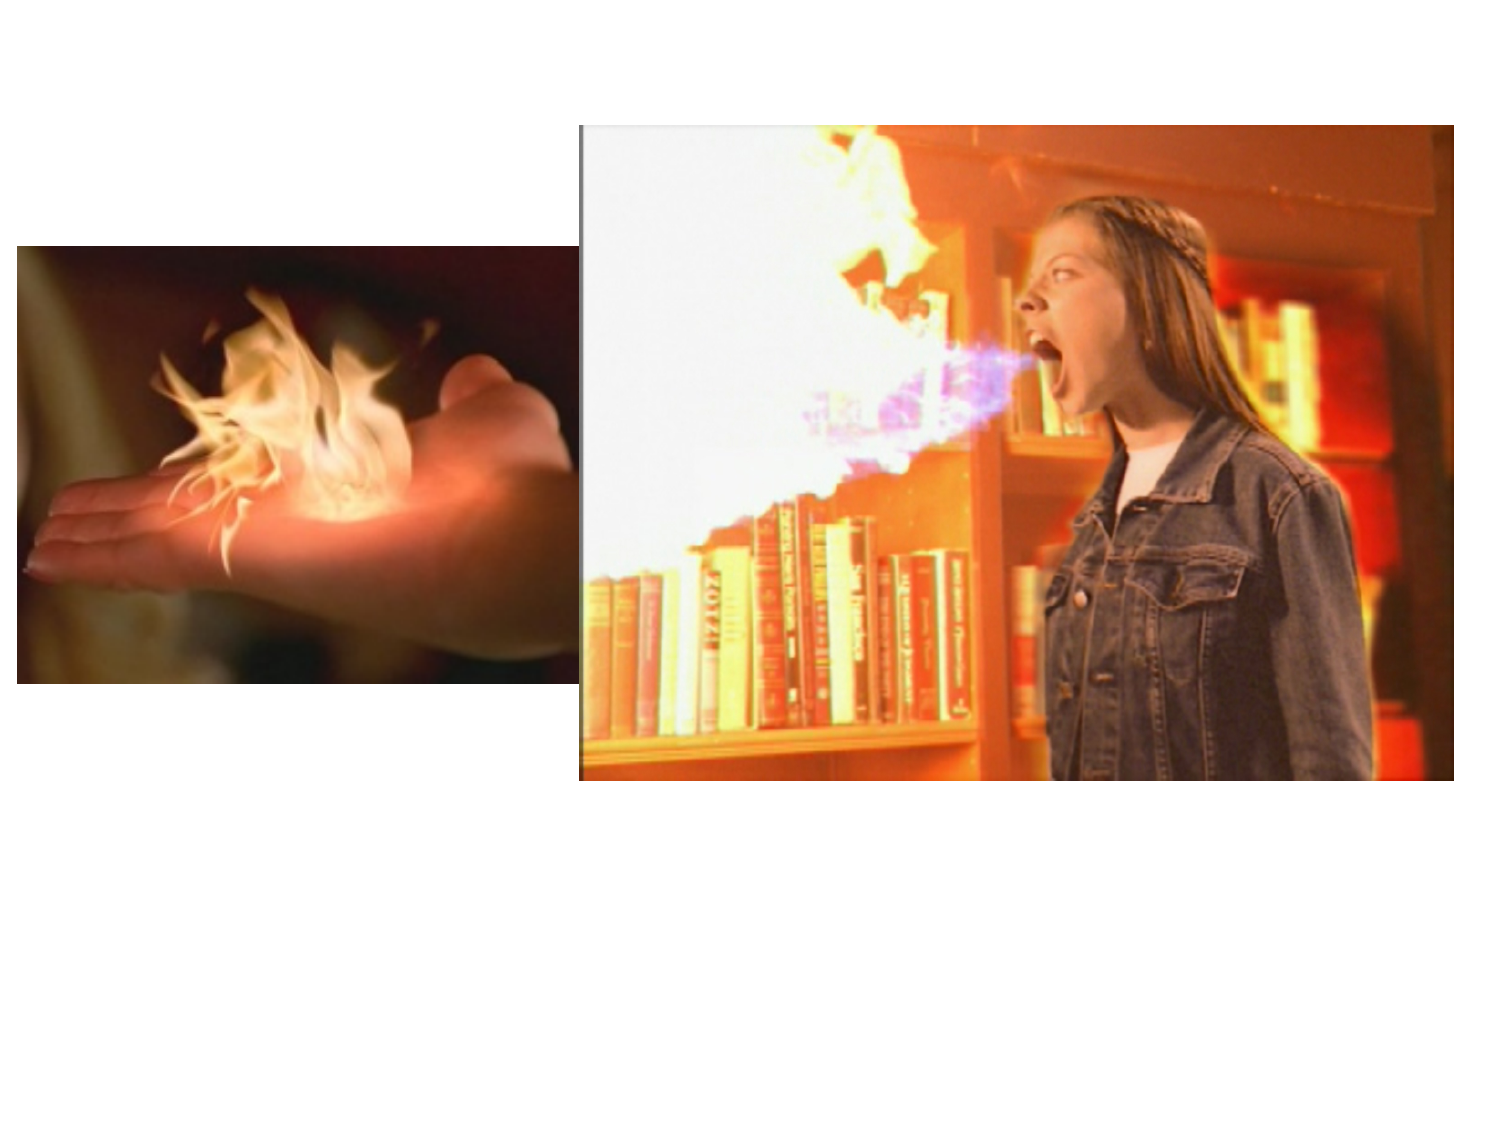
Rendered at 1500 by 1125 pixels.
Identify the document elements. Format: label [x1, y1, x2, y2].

picture [17, 124, 1454, 782]
